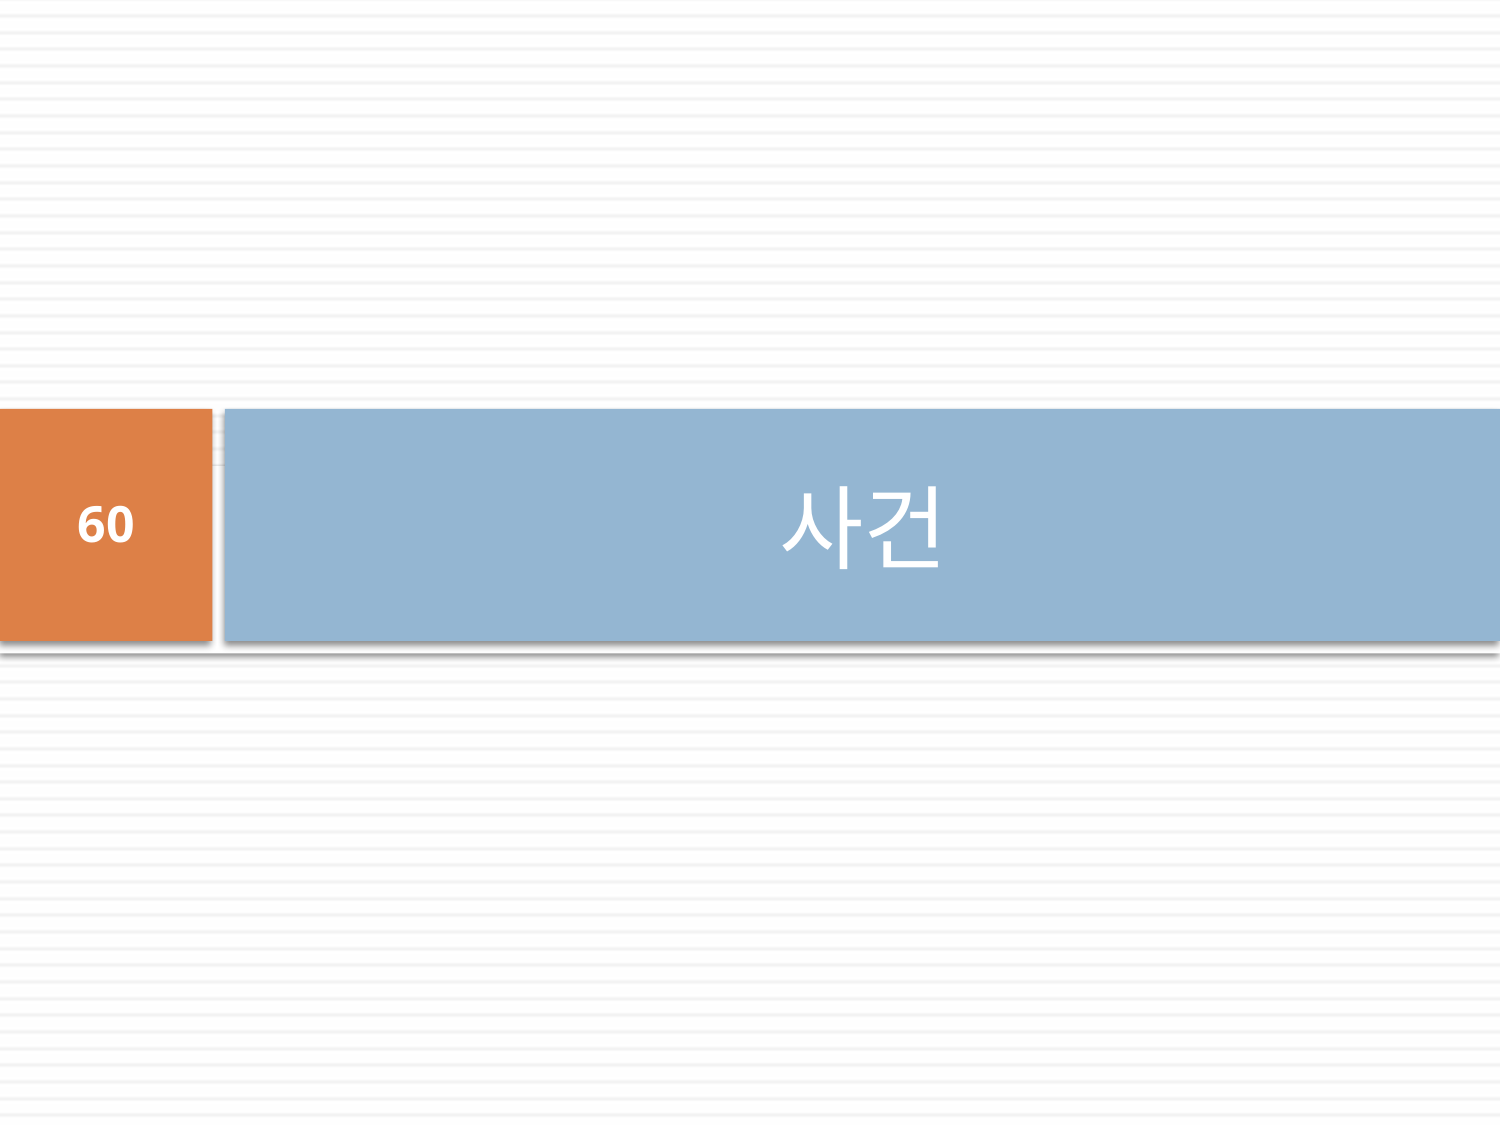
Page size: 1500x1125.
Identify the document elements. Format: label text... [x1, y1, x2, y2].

title 사건 [238, 444, 1489, 607]
slide_number 60 [0, 469, 213, 585]
